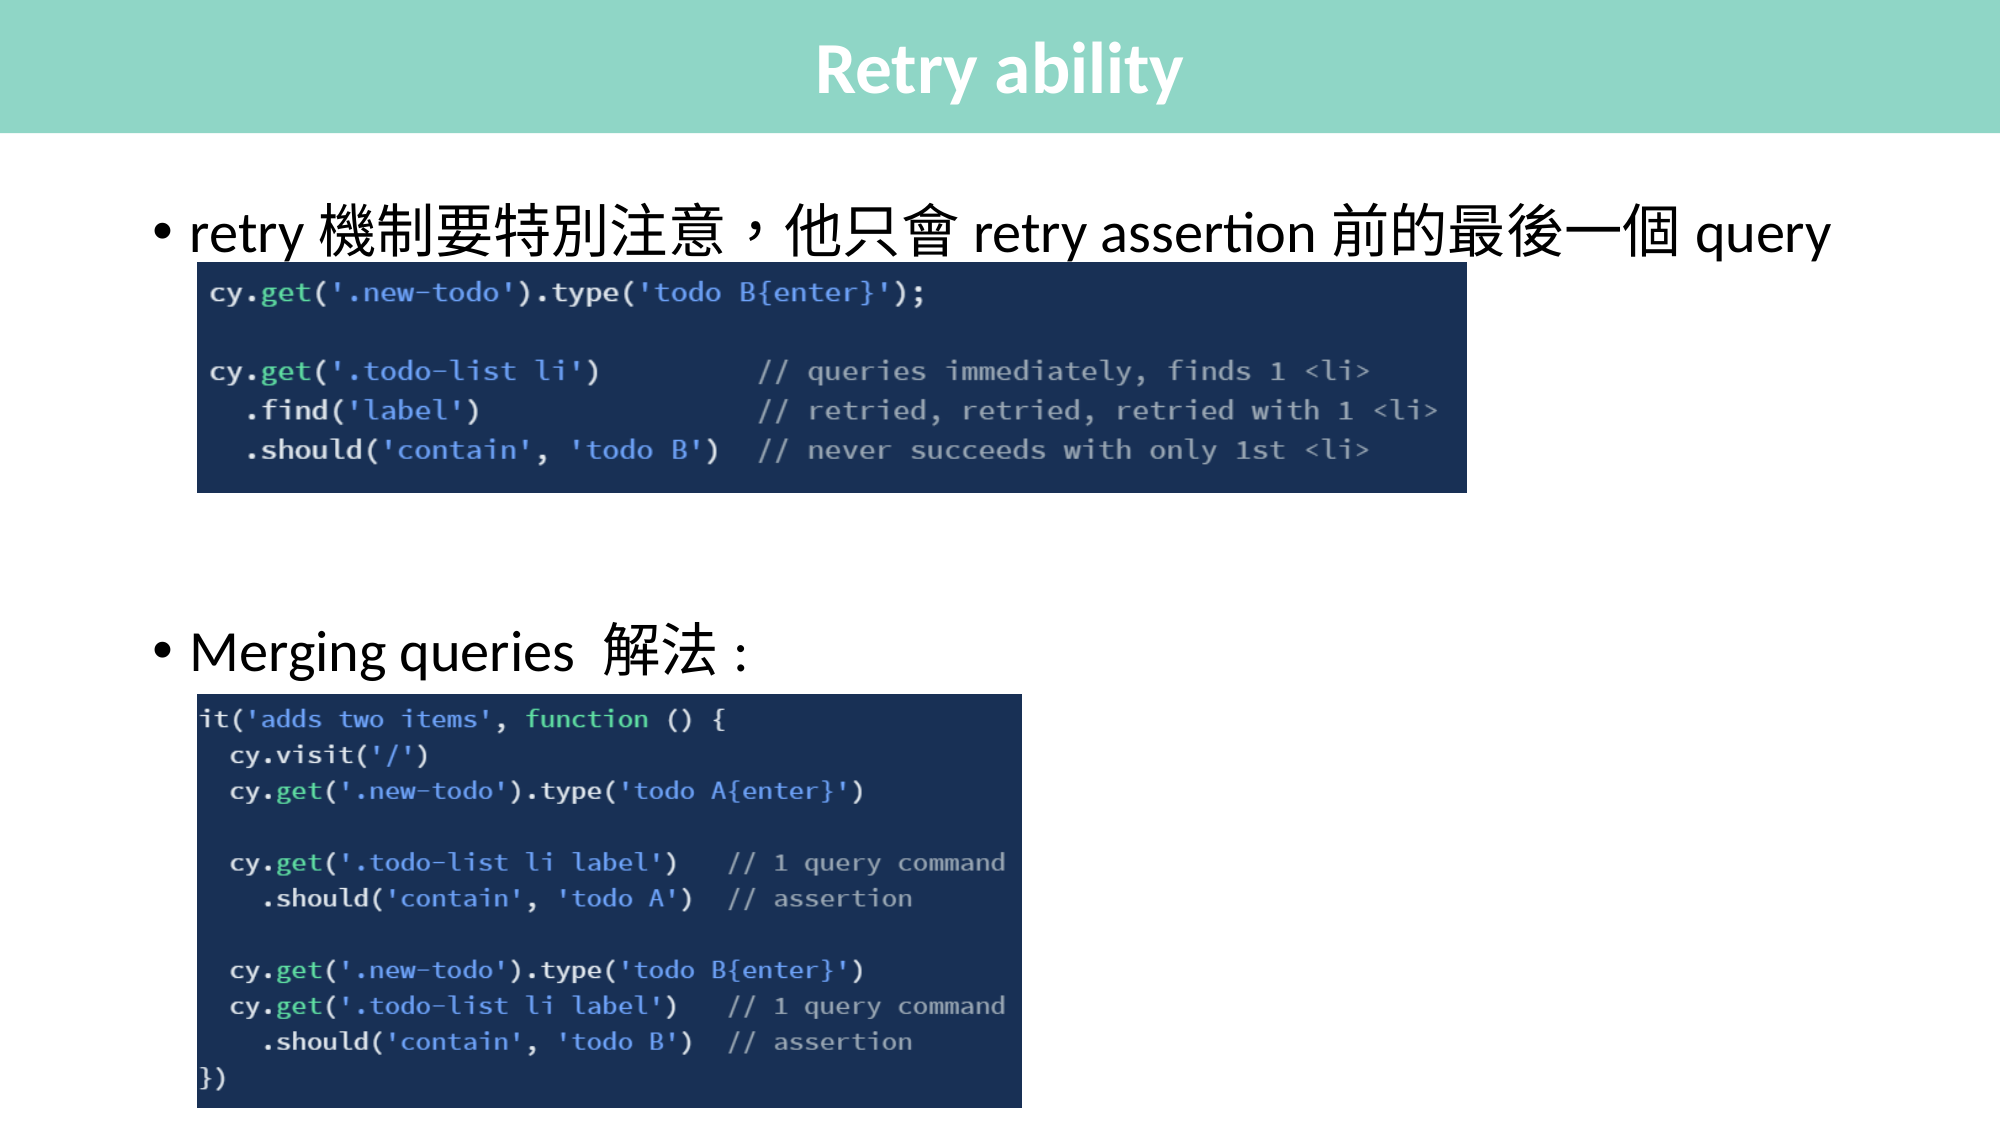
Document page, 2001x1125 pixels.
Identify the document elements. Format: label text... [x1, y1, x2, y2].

list retry機制要特別注意，他只會retry assertion前的最後一個query Merging queries 解法: [137, 194, 1863, 1042]
picture [196, 694, 1022, 1108]
title Retry ability [137, 22, 1863, 118]
picture [197, 262, 1467, 493]
